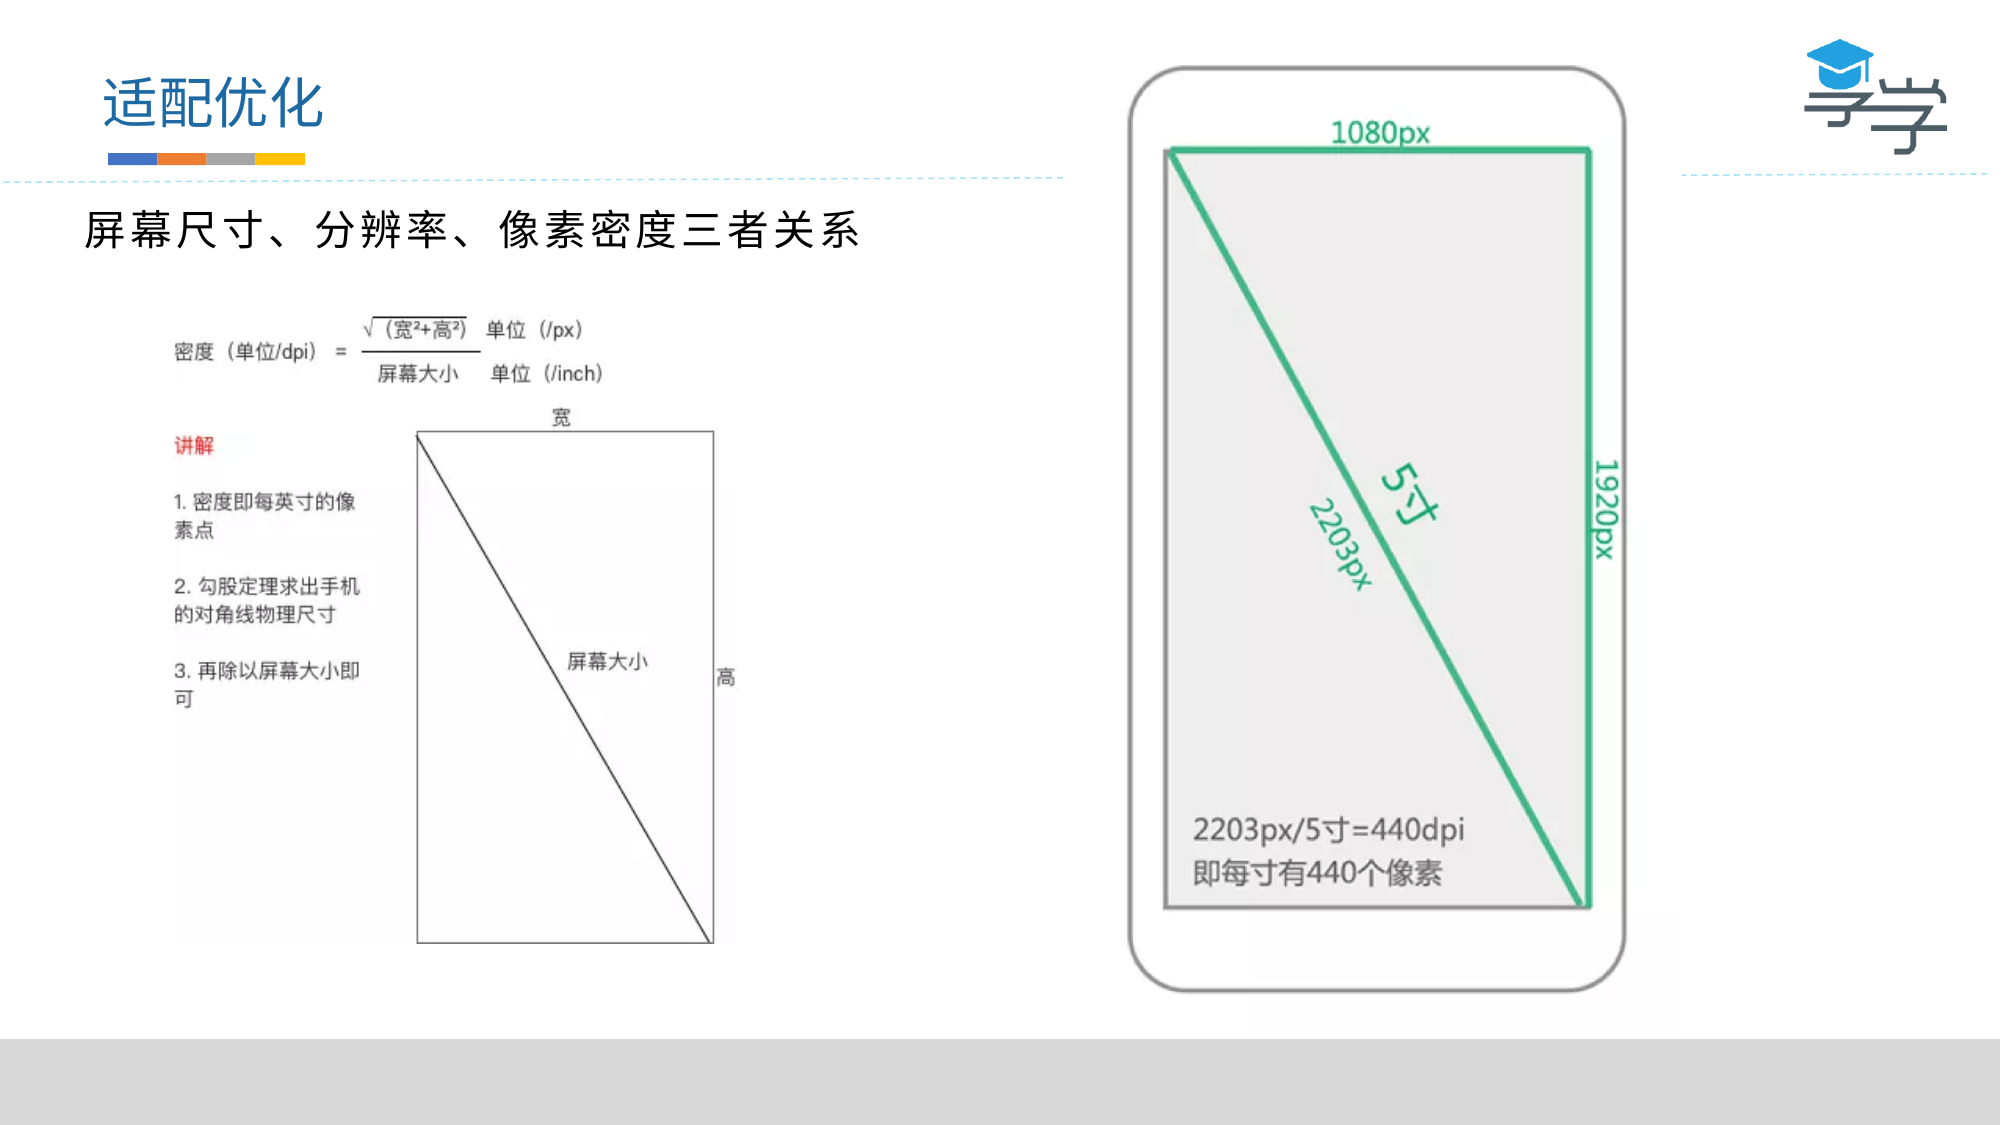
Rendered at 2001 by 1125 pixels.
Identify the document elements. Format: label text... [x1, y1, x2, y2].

picture [174, 309, 738, 944]
picture [1799, 20, 1952, 173]
text_box 屏幕尺寸、分辨率、像素密度三者关系 [72, 183, 1067, 260]
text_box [108, 152, 305, 166]
text_box 适配优化 [87, 60, 781, 142]
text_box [1682, 173, 1993, 183]
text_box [0, 173, 1067, 183]
picture [1067, 14, 1682, 1039]
